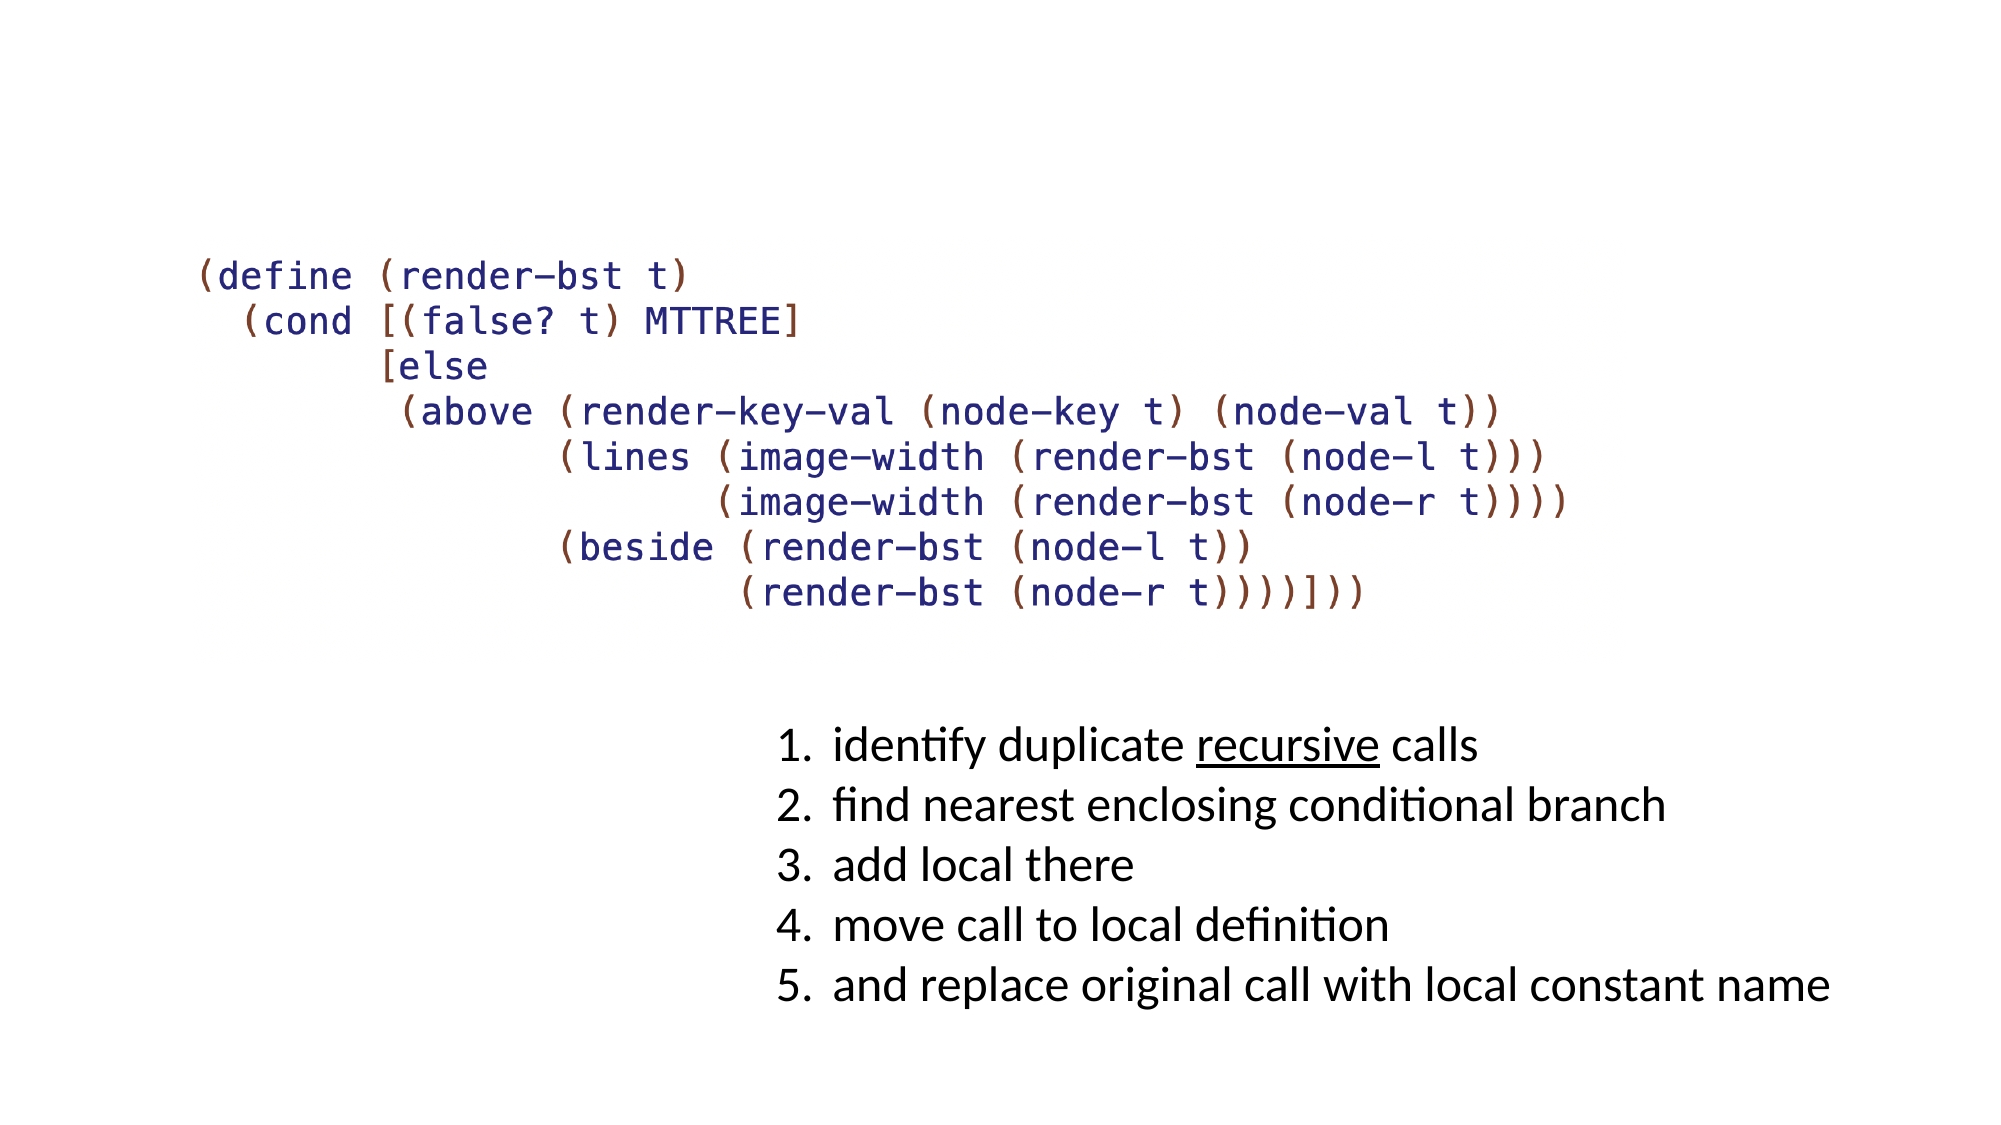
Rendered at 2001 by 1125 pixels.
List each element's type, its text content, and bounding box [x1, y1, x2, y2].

picture [193, 236, 1626, 664]
text_box identify duplicate recursive calls find nearest enclosing conditional branch add local there move call to local definition and replace original call with local constant name [761, 703, 1914, 1019]
